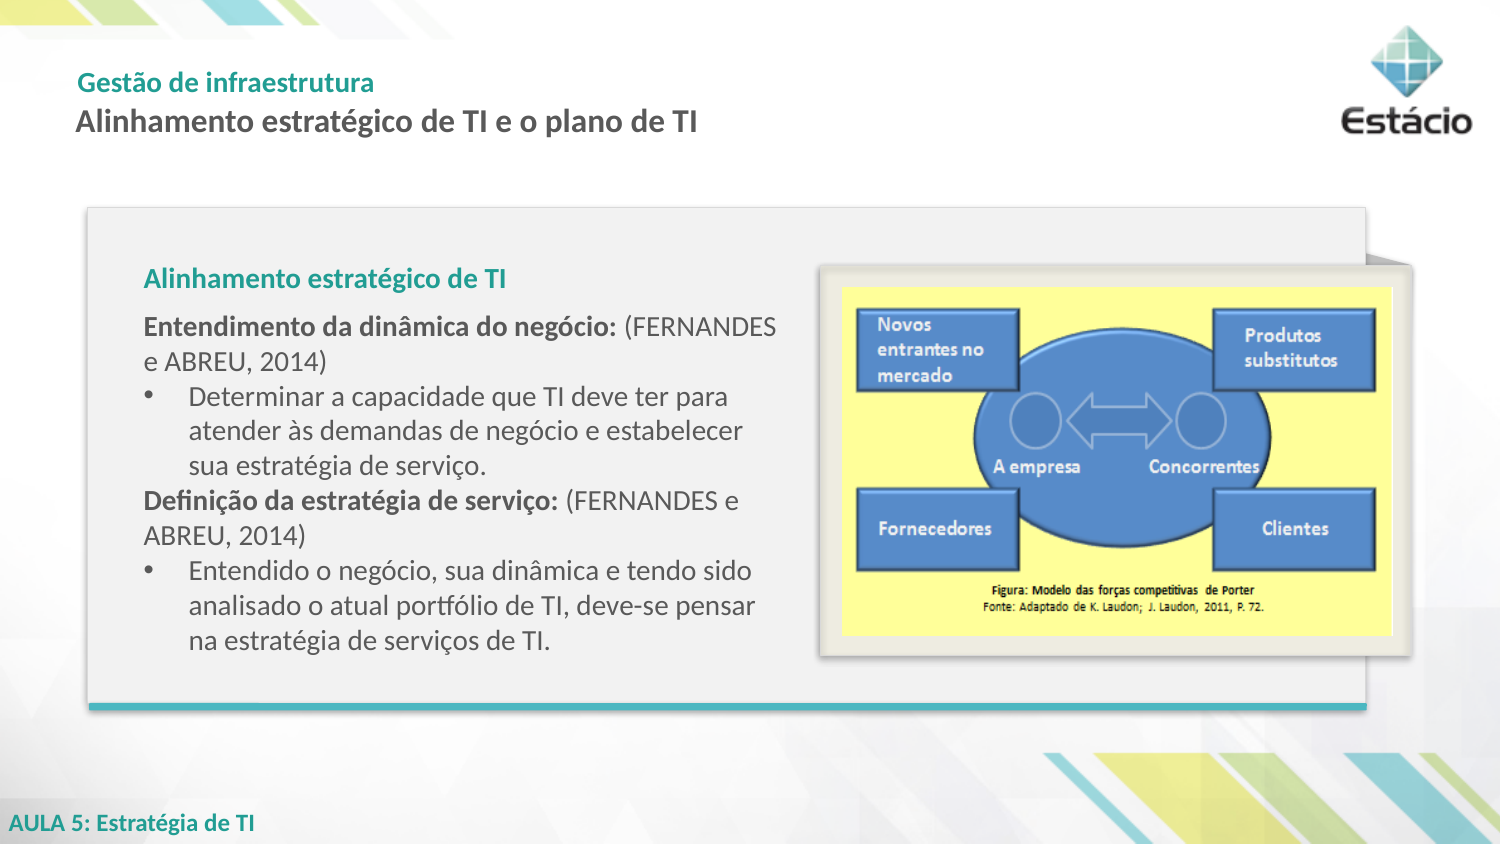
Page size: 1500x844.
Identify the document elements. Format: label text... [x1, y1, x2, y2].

text_box [1370, 253, 1403, 262]
text_box [87, 207, 1366, 703]
text_box Alinhamento estratégico de TI Entendimento da dinâmica do negócio: (FERNANDES e ABREU, 2014) Determinar a capacidade que TI deve ter para atender às demandas de negócio e estabelecer sua estratégia de serviço. Definição da estratégia de serviço: (FERNANDES e ABREU, 2014) Entendido o negócio, sua dinâmica e tendo sido analisado o atual portfólio de TI, deve-se pensar na estratégia de serviços de TI. [128, 251, 803, 664]
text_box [820, 265, 1412, 656]
text_box [88, 702, 1368, 712]
text_box Alinhamento estratégico de TI e o plano de TI [60, 92, 925, 147]
picture [0, 0, 1500, 844]
